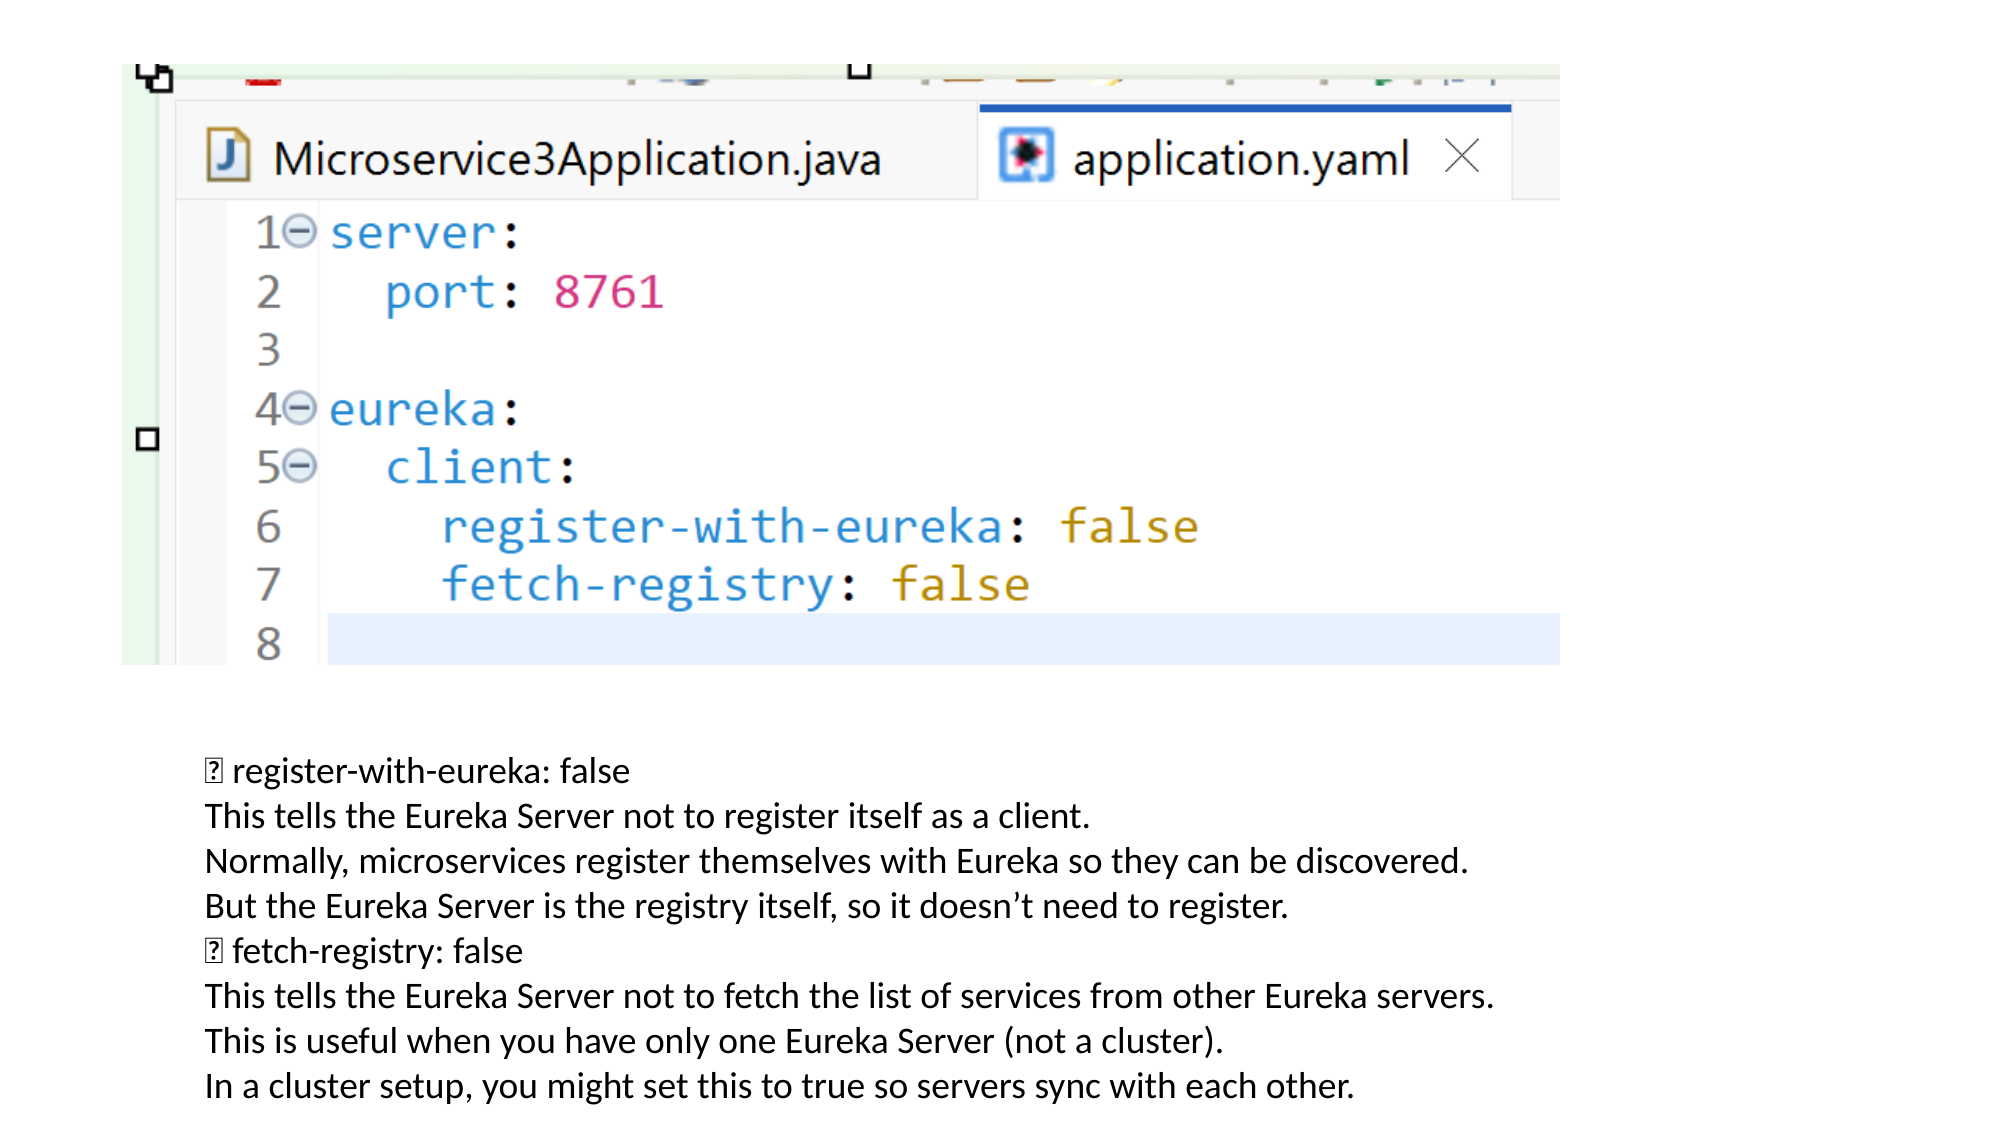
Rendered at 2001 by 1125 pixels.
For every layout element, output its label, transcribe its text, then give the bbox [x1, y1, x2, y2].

picture [121, 64, 1561, 666]
text_box ✅ register-with-eureka: false This tells the Eureka Server not to register itself as a client. Normally, microservices register themselves with Eureka so they can be discovered. But the Eureka Server is the registry itself, so it doesn’t need to register. ✅ fetch-registry: false This tells the Eureka Server not to fetch the list of services from other Eureka servers. This is useful when you have only one Eureka Server (not a cluster). In a cluster setup, you might set this to true so servers sync with each other. [189, 739, 1874, 1114]
